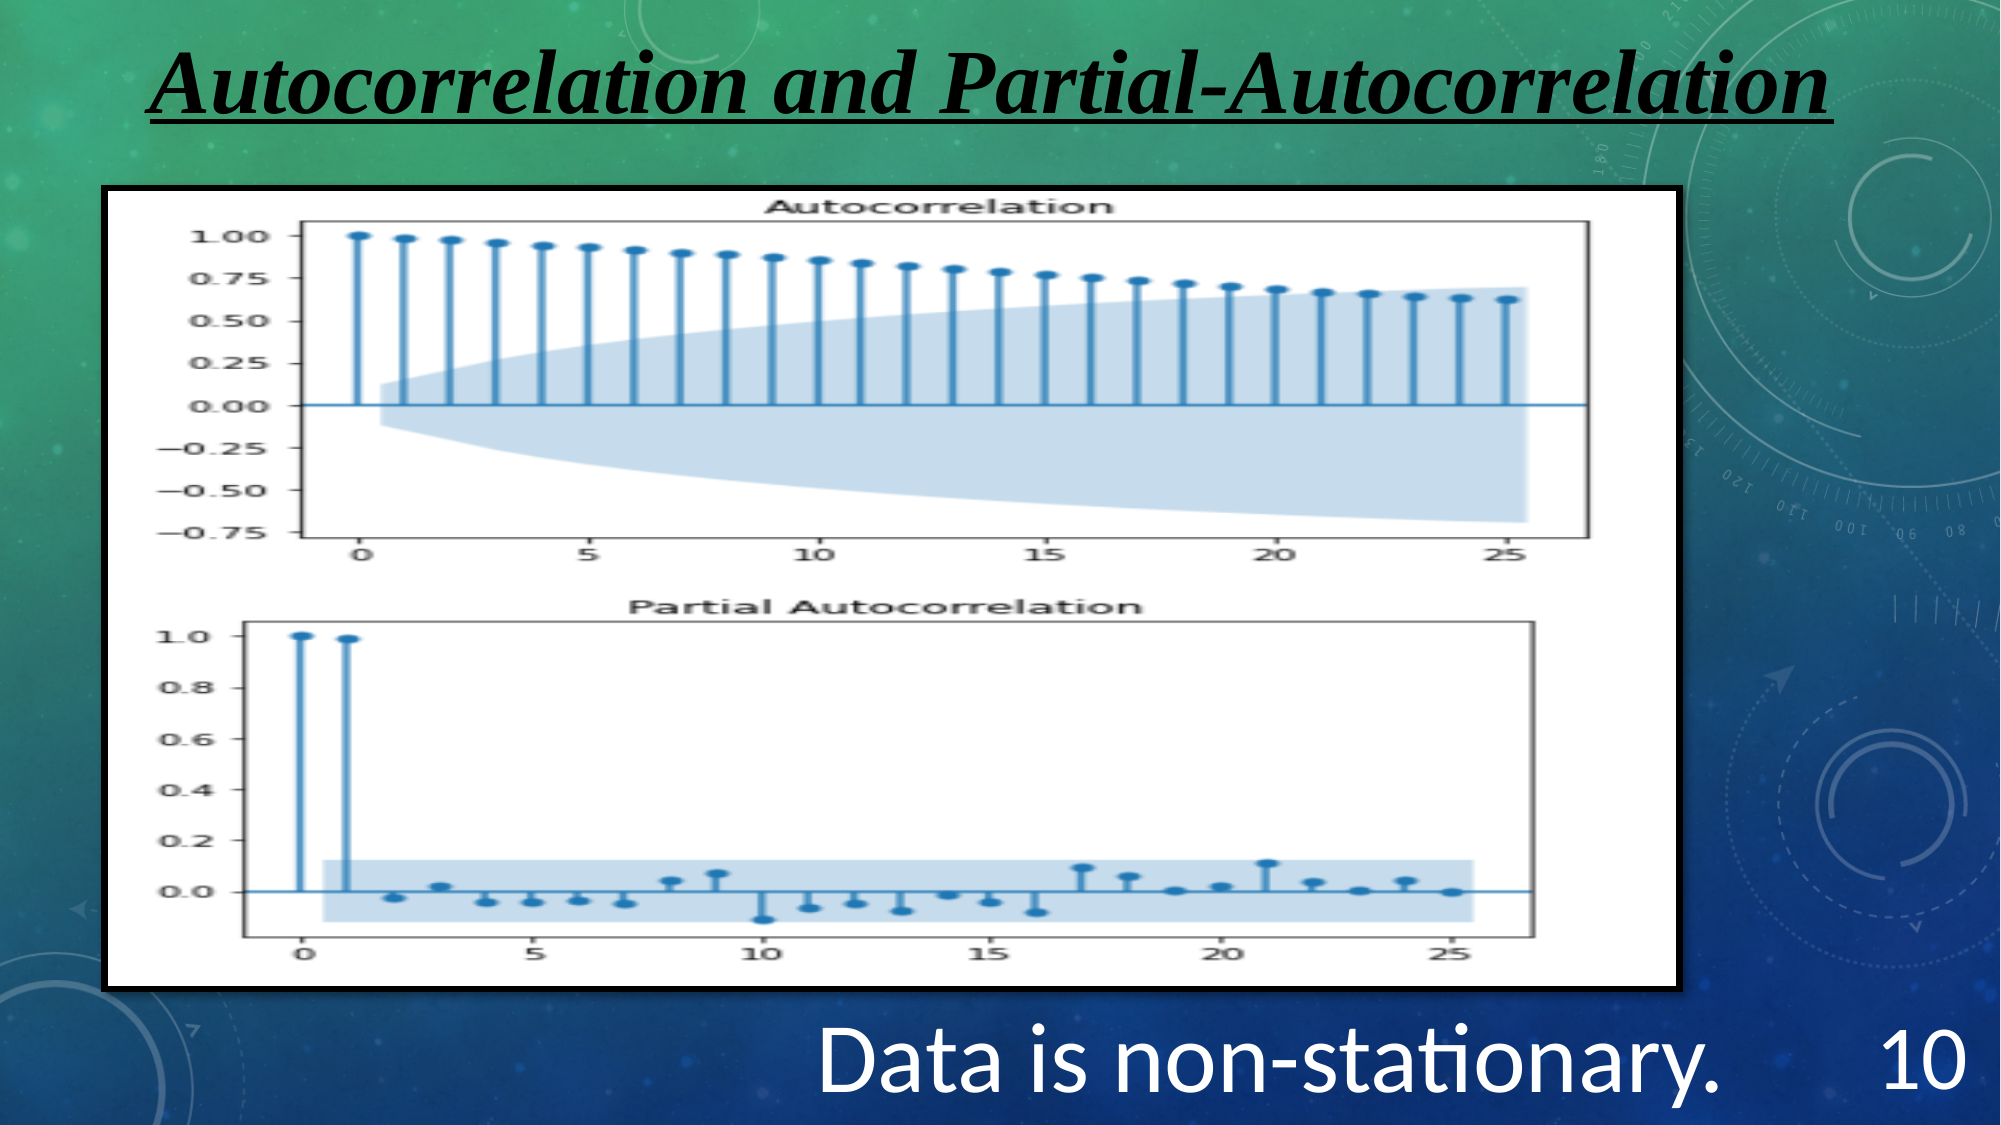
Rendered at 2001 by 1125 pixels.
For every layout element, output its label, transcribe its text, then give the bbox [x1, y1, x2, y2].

text_box Data is non-stationary. [778, 985, 1898, 1120]
picture [0, 0, 2001, 1125]
text_box Autocorrelation and Partial-Autocorrelation [86, 14, 1898, 140]
slide_number 10 [1845, 1012, 1984, 1095]
